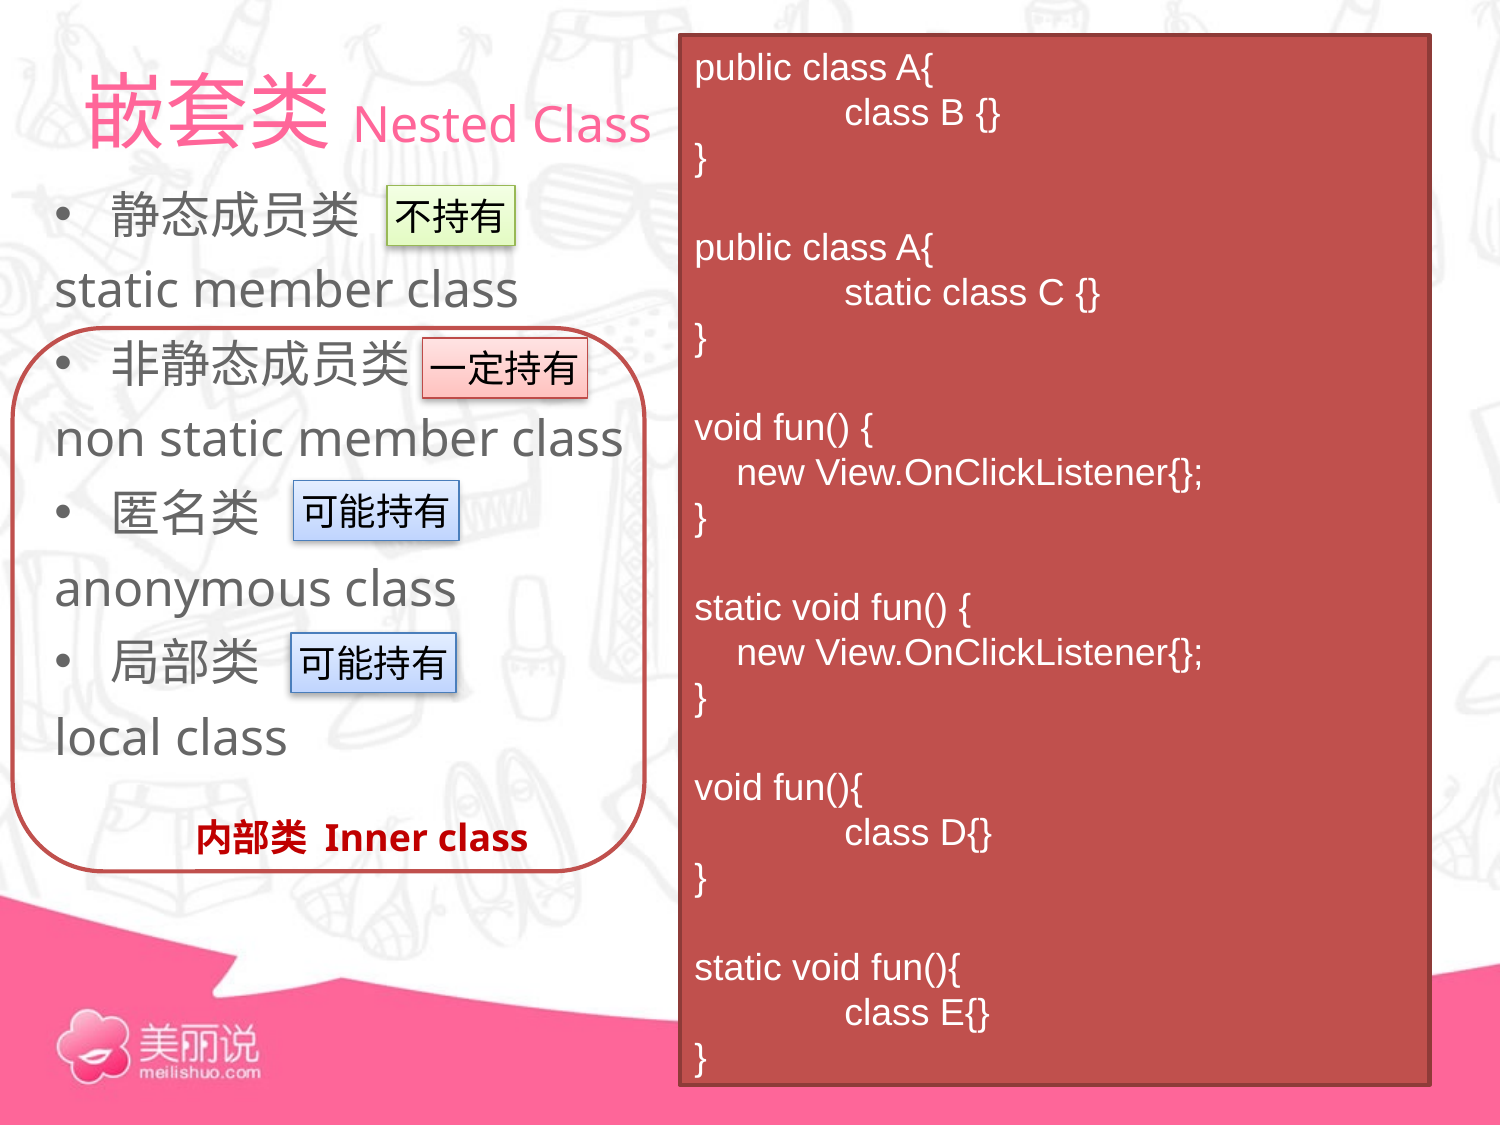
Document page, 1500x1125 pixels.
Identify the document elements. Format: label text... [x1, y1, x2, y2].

picture [0, 0, 1500, 1125]
list 静态成员类 static member class 非静态成员类 non static member class 匿名类 anonymous class 局部类 local class [46, 175, 678, 1082]
text_box 一定持有 [422, 337, 588, 399]
text_box [10, 345, 46, 854]
text_box 可能持有 [293, 480, 460, 541]
text_box 可能持有 [290, 632, 457, 693]
title 嵌套类Nested Class [74, 0, 1426, 175]
text_box public class A{ class B {} } public class A{ static class C {} } void fun() { new View.OnClickListener{}; } static void fun() { new View.OnClickListener{}; } void fun(){ class D{} } static void fun(){ class E{} } [678, 33, 1432, 1087]
text_box 不持有 [386, 185, 516, 246]
text_box 内部类 Inner class [187, 806, 545, 867]
